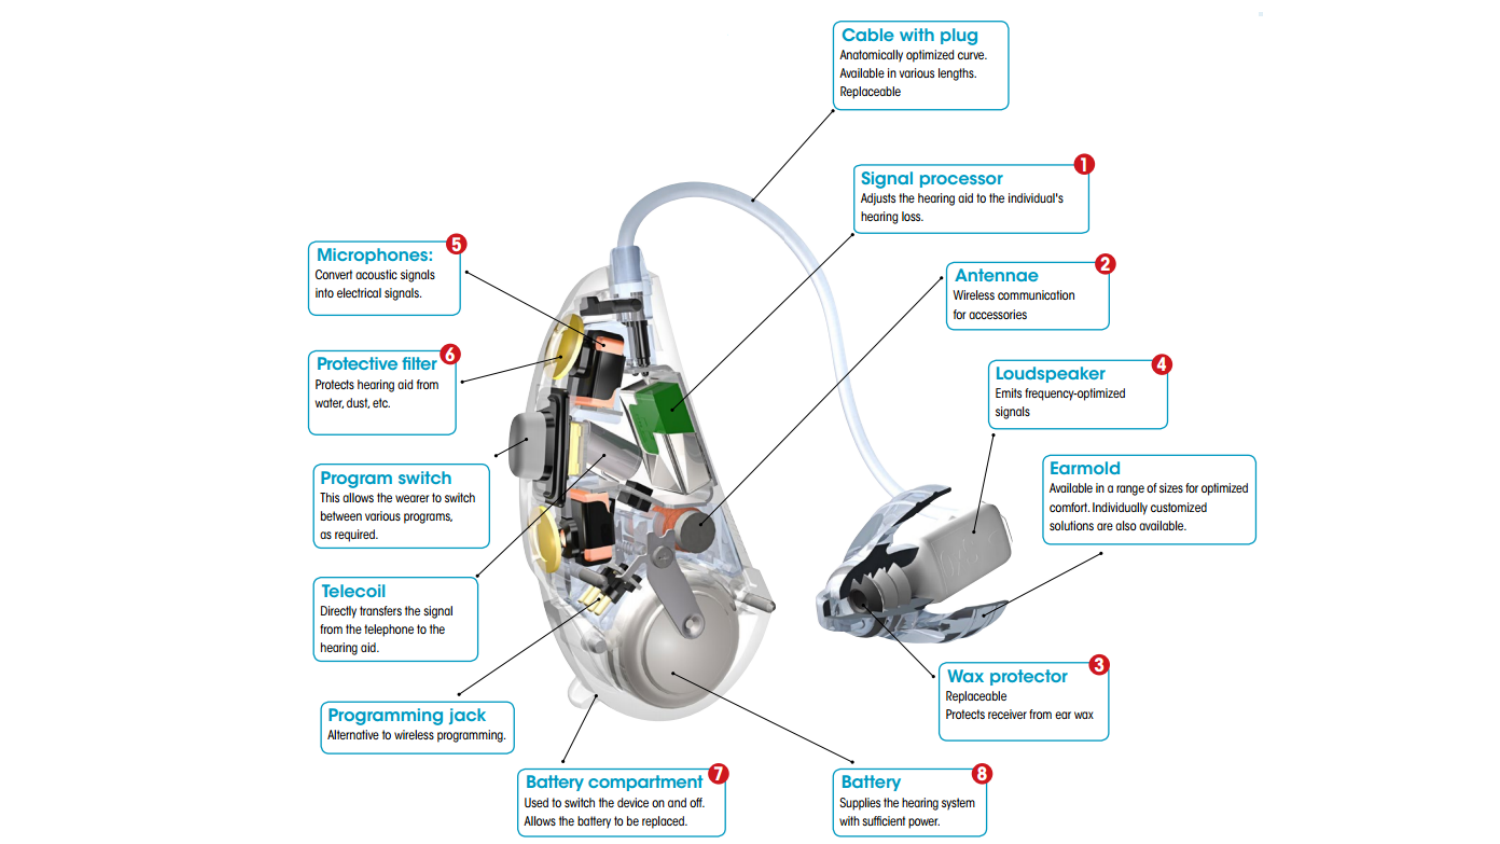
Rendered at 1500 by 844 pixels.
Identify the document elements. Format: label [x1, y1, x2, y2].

picture [252, 12, 1263, 844]
